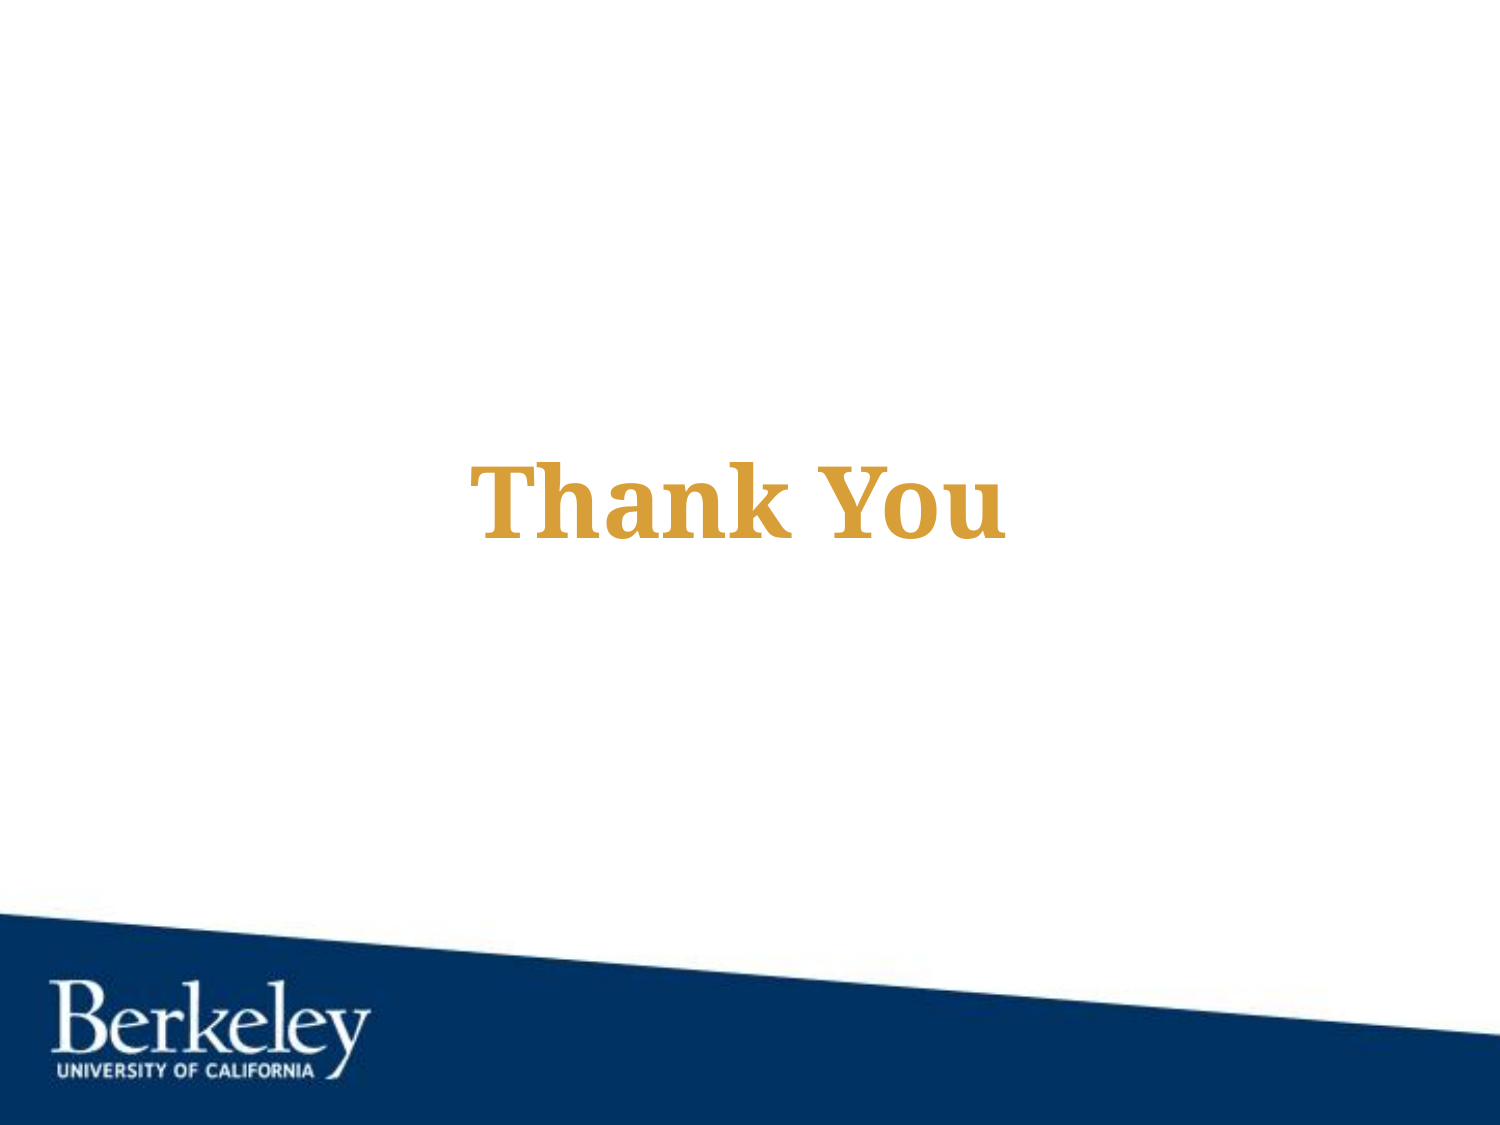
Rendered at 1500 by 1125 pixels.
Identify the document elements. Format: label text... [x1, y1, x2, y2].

picture [0, 0, 1500, 1125]
title Thank You [0, 428, 1479, 574]
